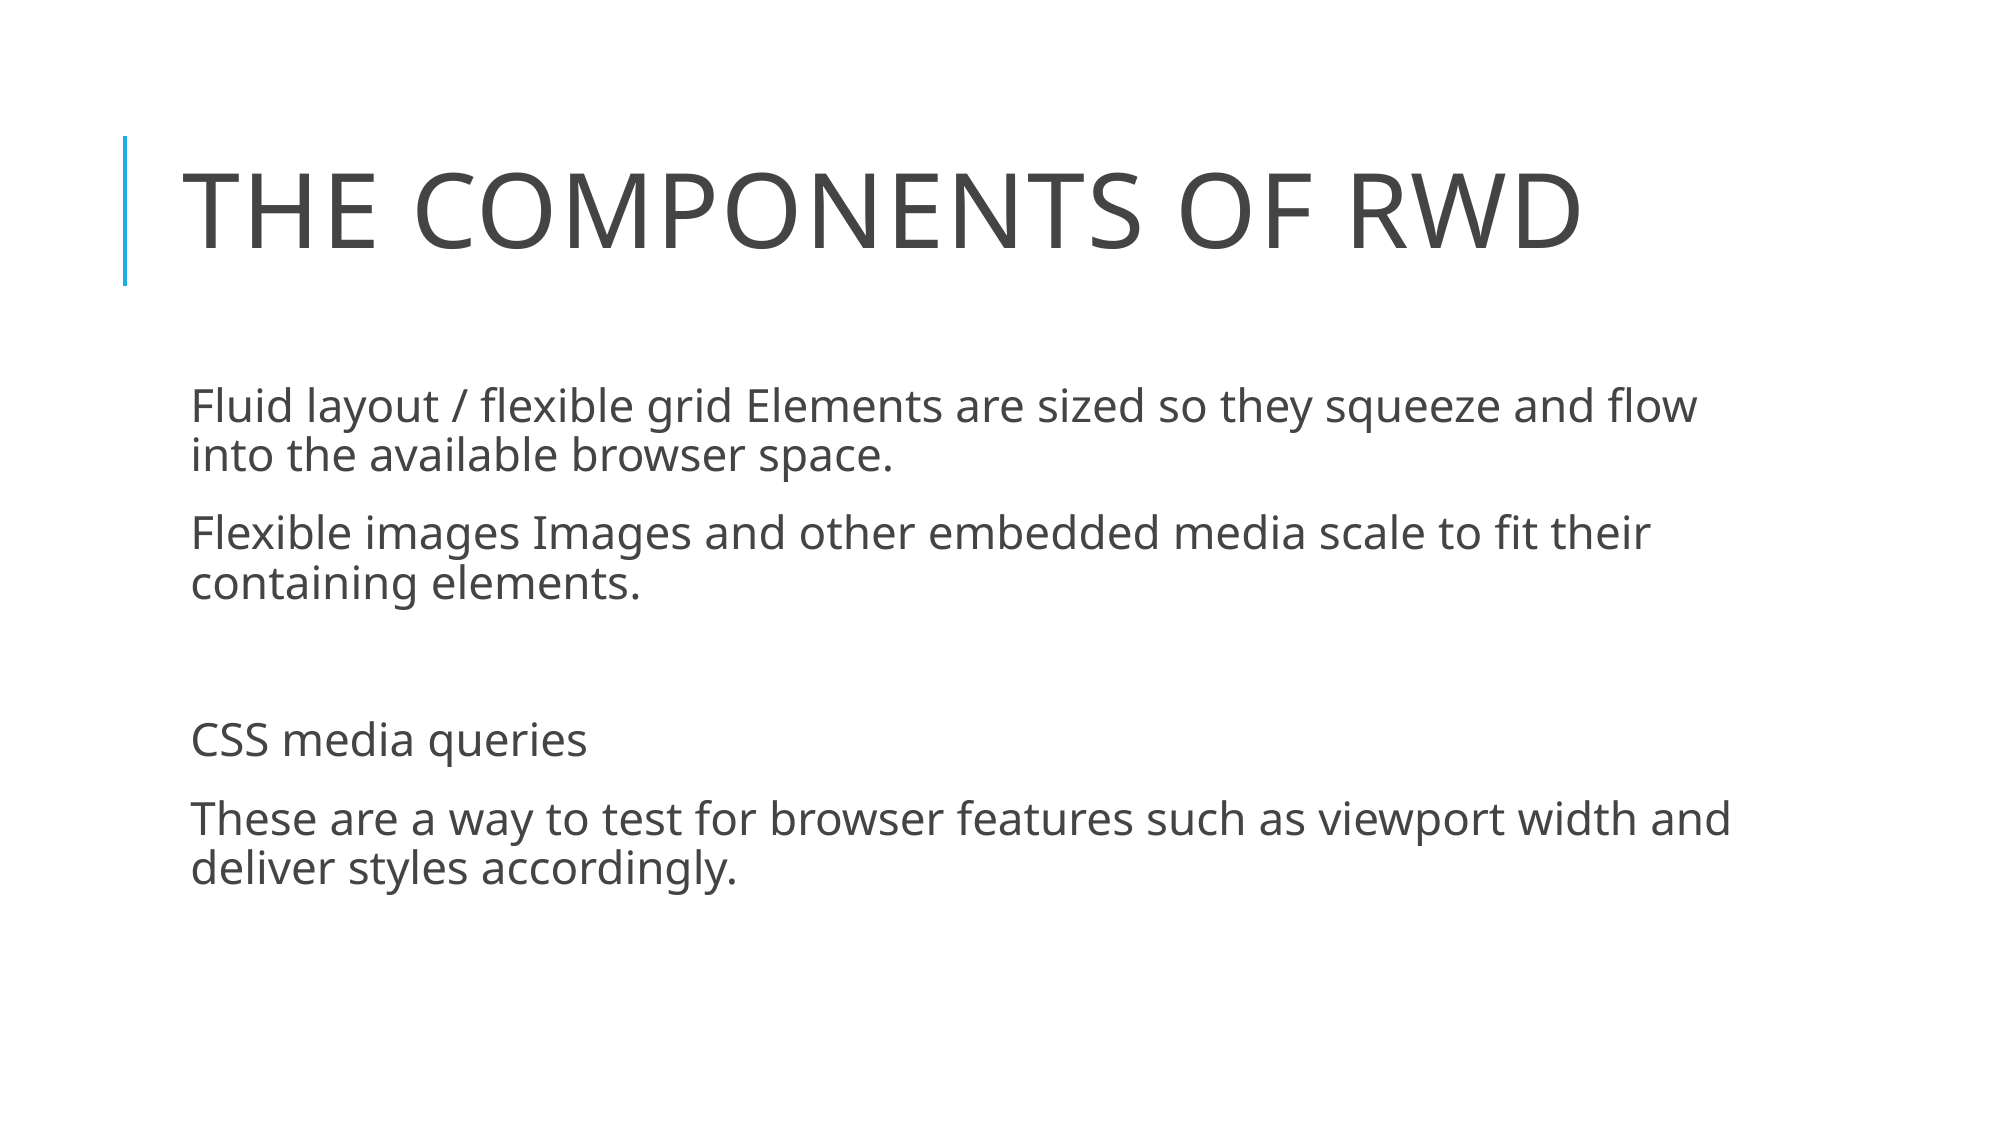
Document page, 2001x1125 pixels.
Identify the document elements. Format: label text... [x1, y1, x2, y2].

list Fluid layout / flexible grid Elements are sized so they squeeze and flow into the available browser space. Flexible images Images and other embedded media scale to fit their containing elements. CSS media queries These are a way to test for browser features such as viewport width and deliver styles accordingly. [168, 375, 1763, 1035]
title The Components of RWD [168, 96, 1763, 342]
